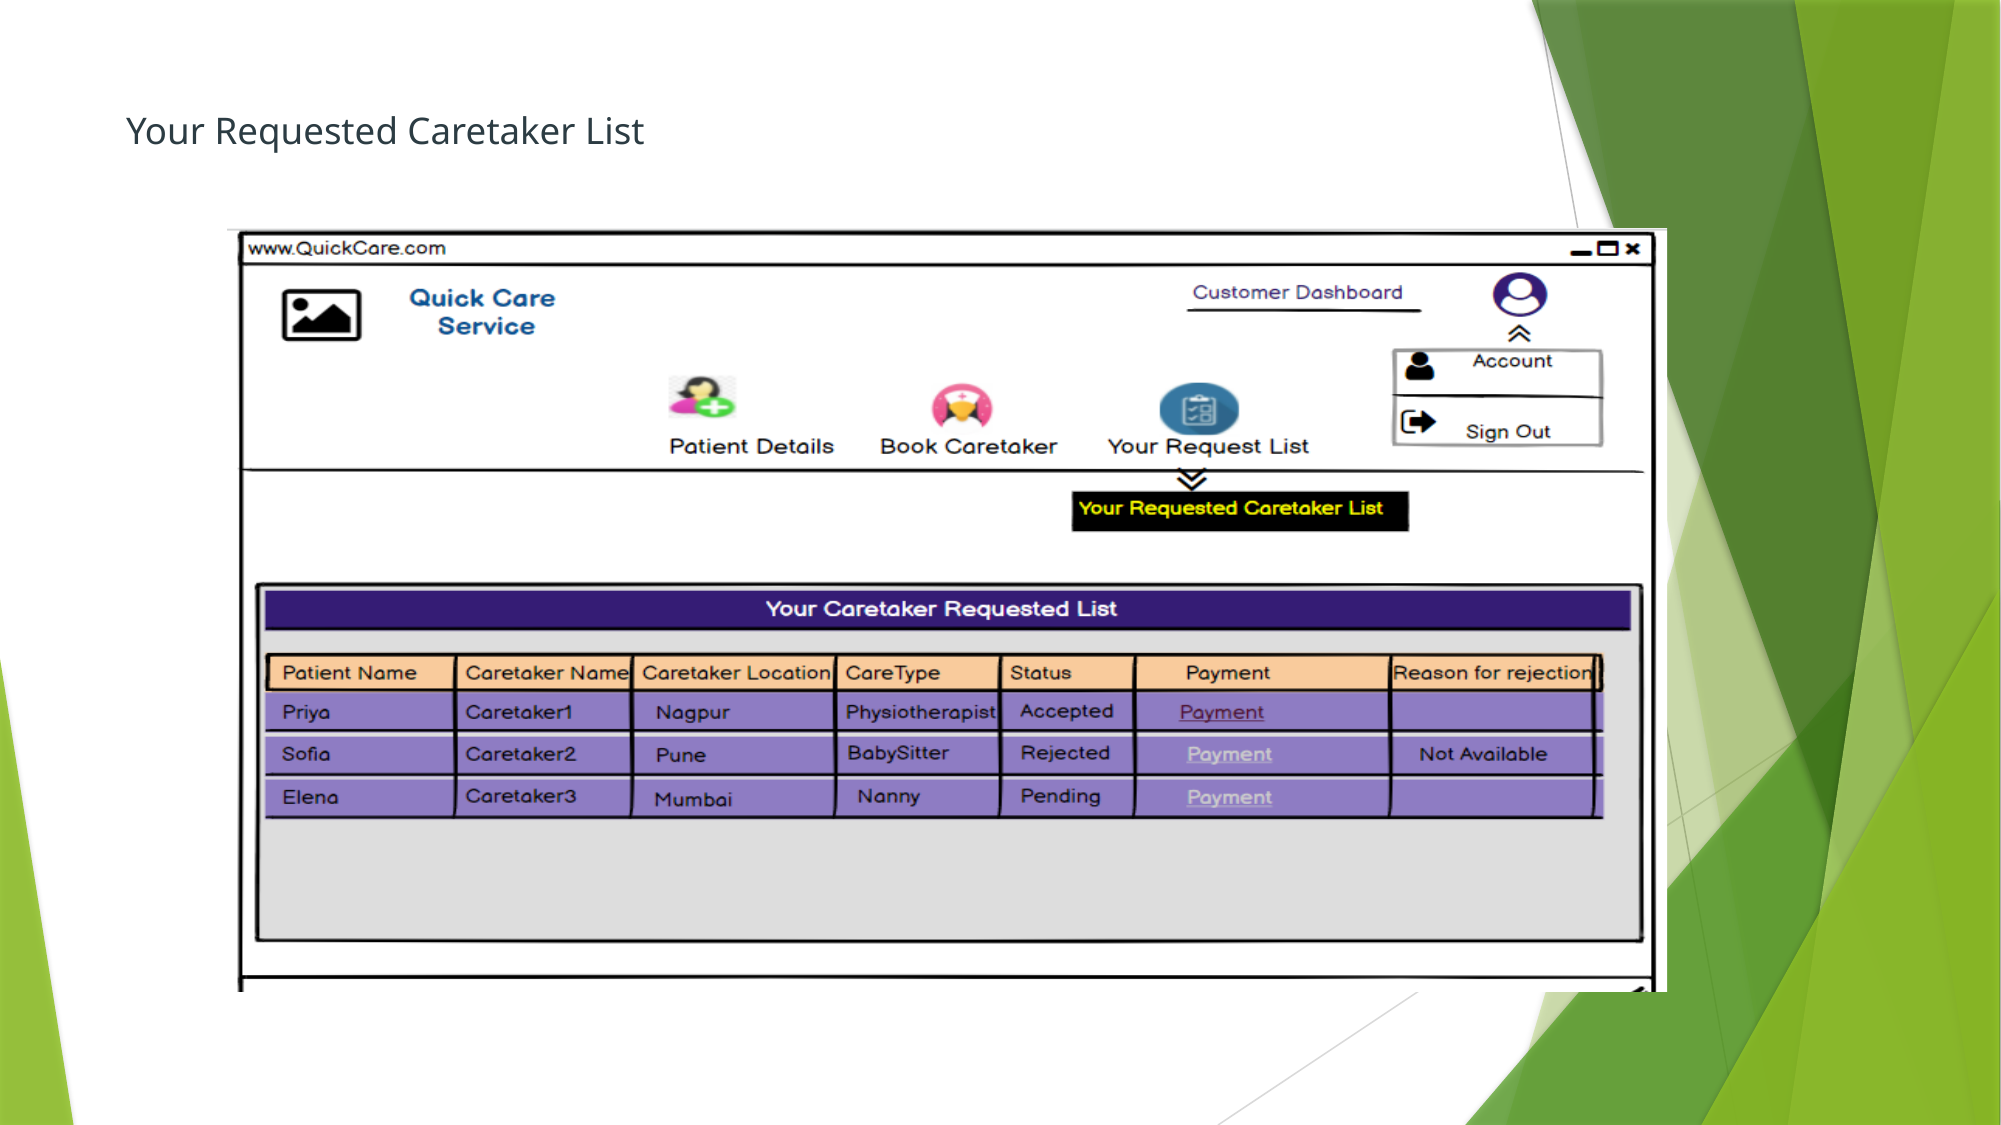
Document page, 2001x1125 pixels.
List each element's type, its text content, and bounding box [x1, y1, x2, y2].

title Your Requested Caretaker List [111, 99, 1522, 205]
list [226, 227, 1668, 992]
